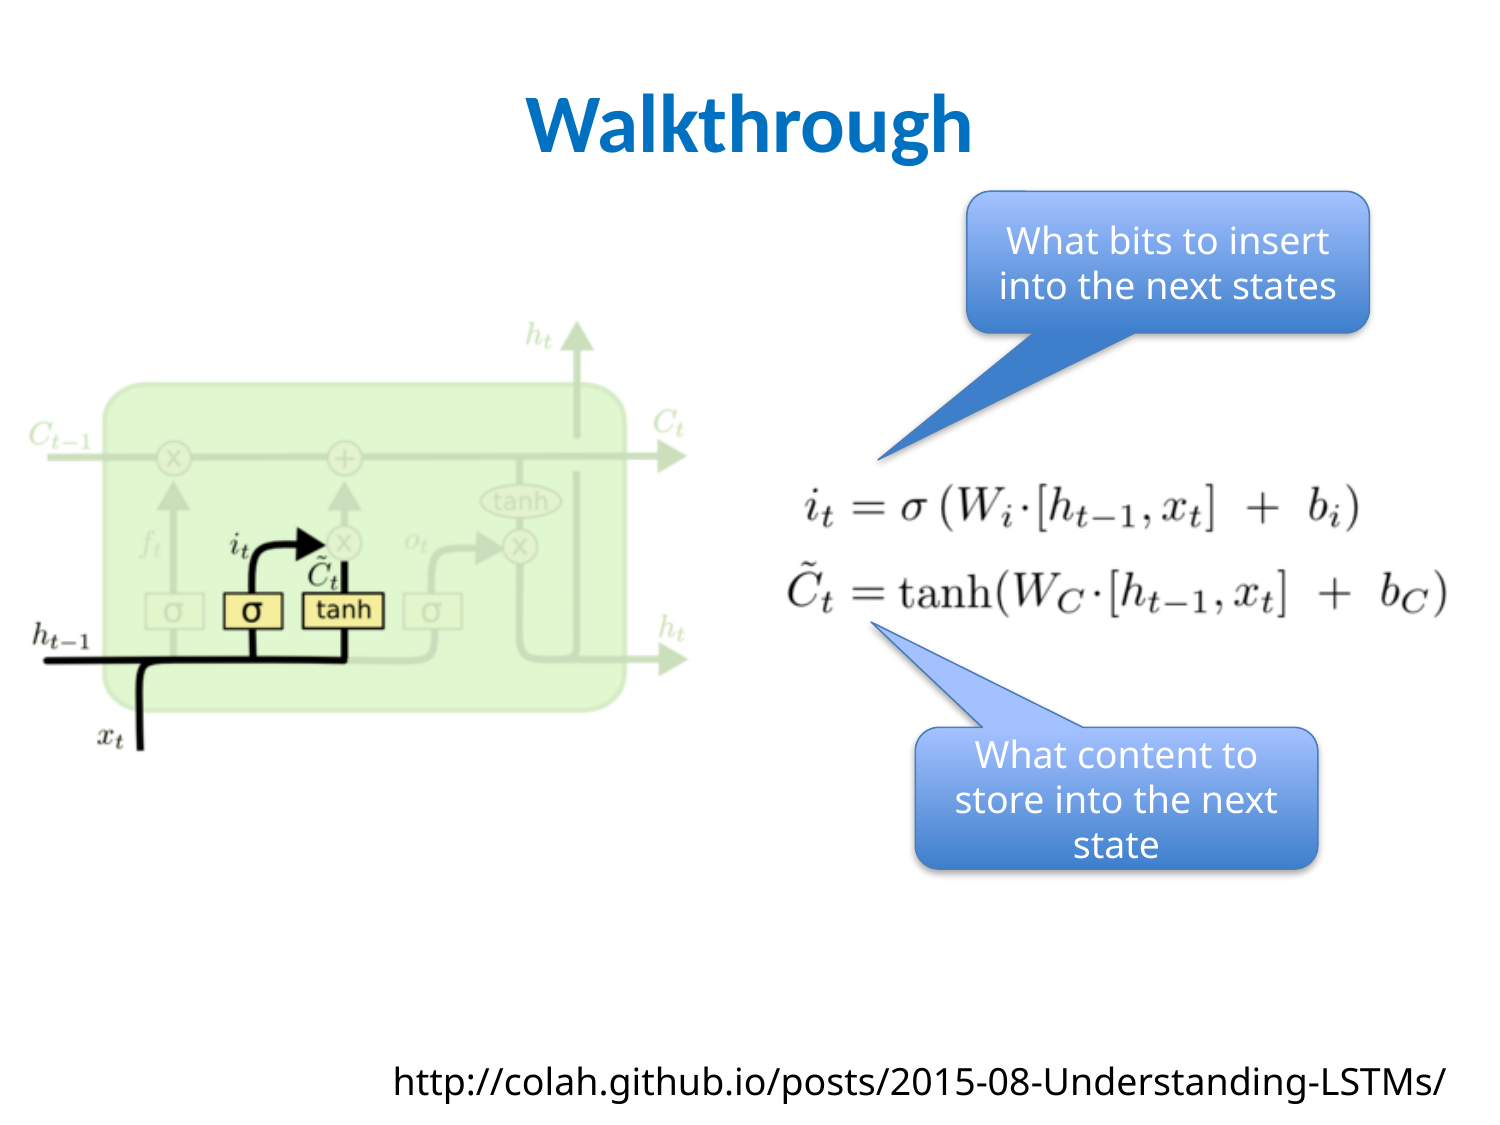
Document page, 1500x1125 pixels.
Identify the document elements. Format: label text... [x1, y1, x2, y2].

picture [0, 287, 1500, 773]
text_box What bits to insert into the next states [966, 190, 1371, 285]
text_box http://colah.github.io/posts/2015-08-Understanding-LSTMs/ [377, 1050, 1463, 1111]
title Walkthrough [75, 45, 1425, 194]
text_box What content to store into the next state [914, 782, 1319, 870]
